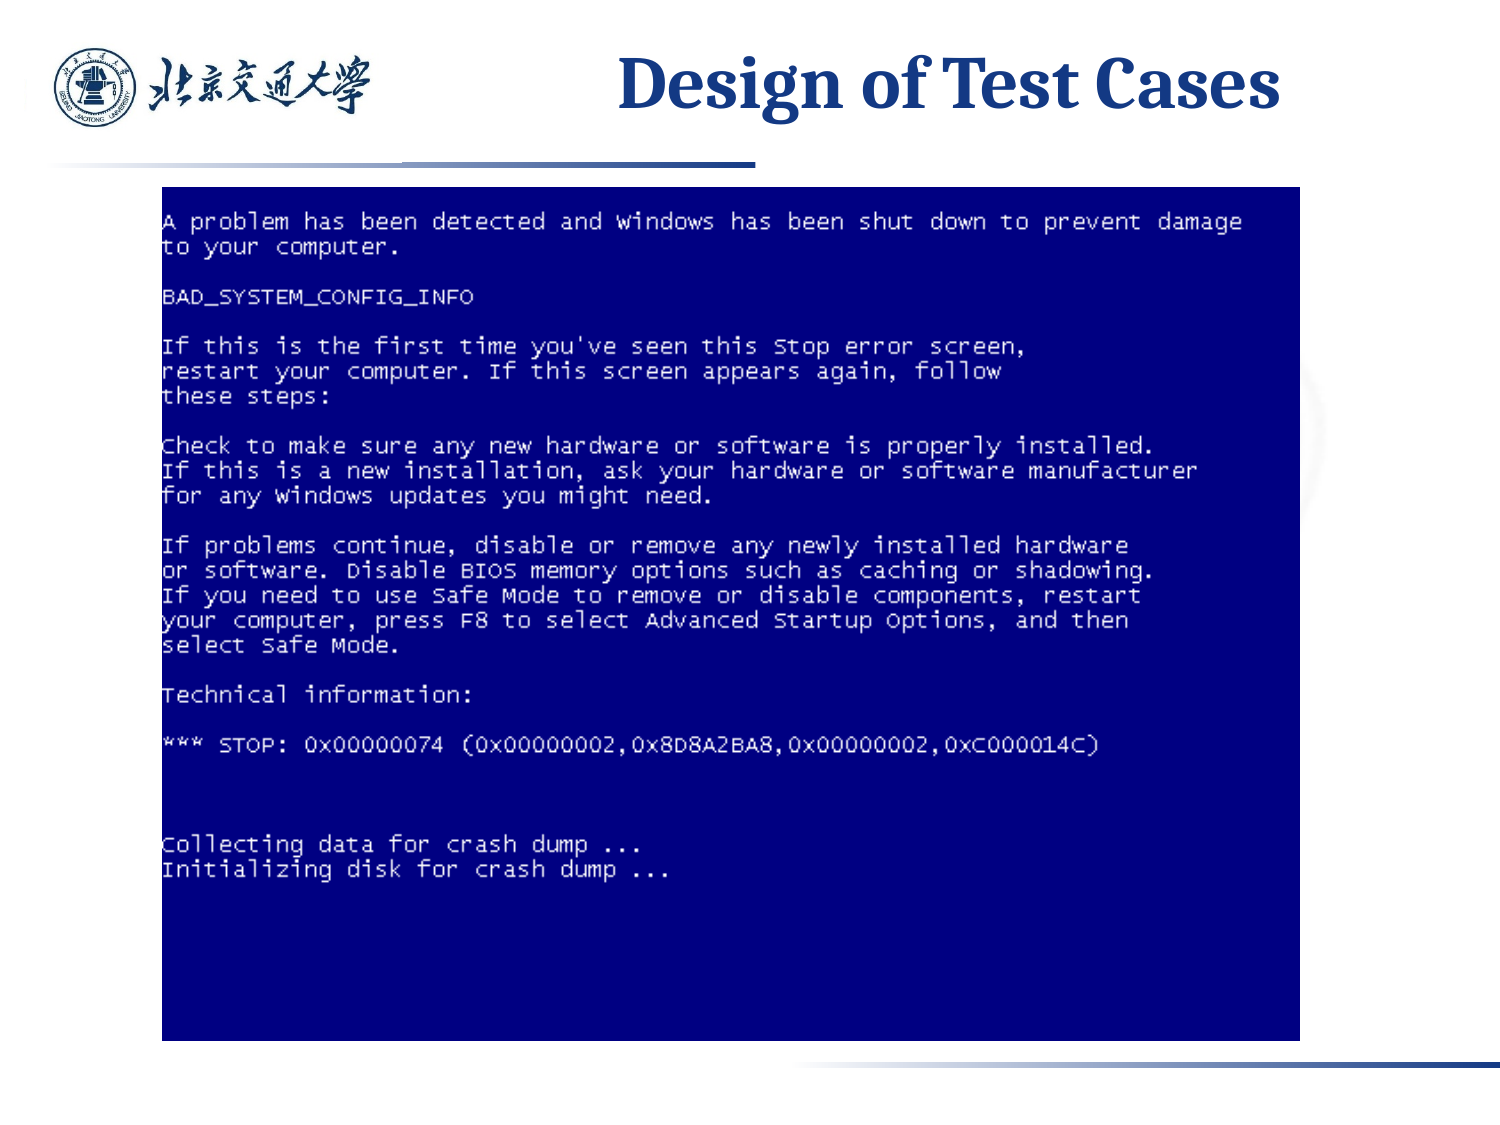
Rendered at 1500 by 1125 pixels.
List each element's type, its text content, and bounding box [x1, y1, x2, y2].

title Design of Test Cases [399, 24, 1500, 163]
picture [0, 0, 1500, 1125]
